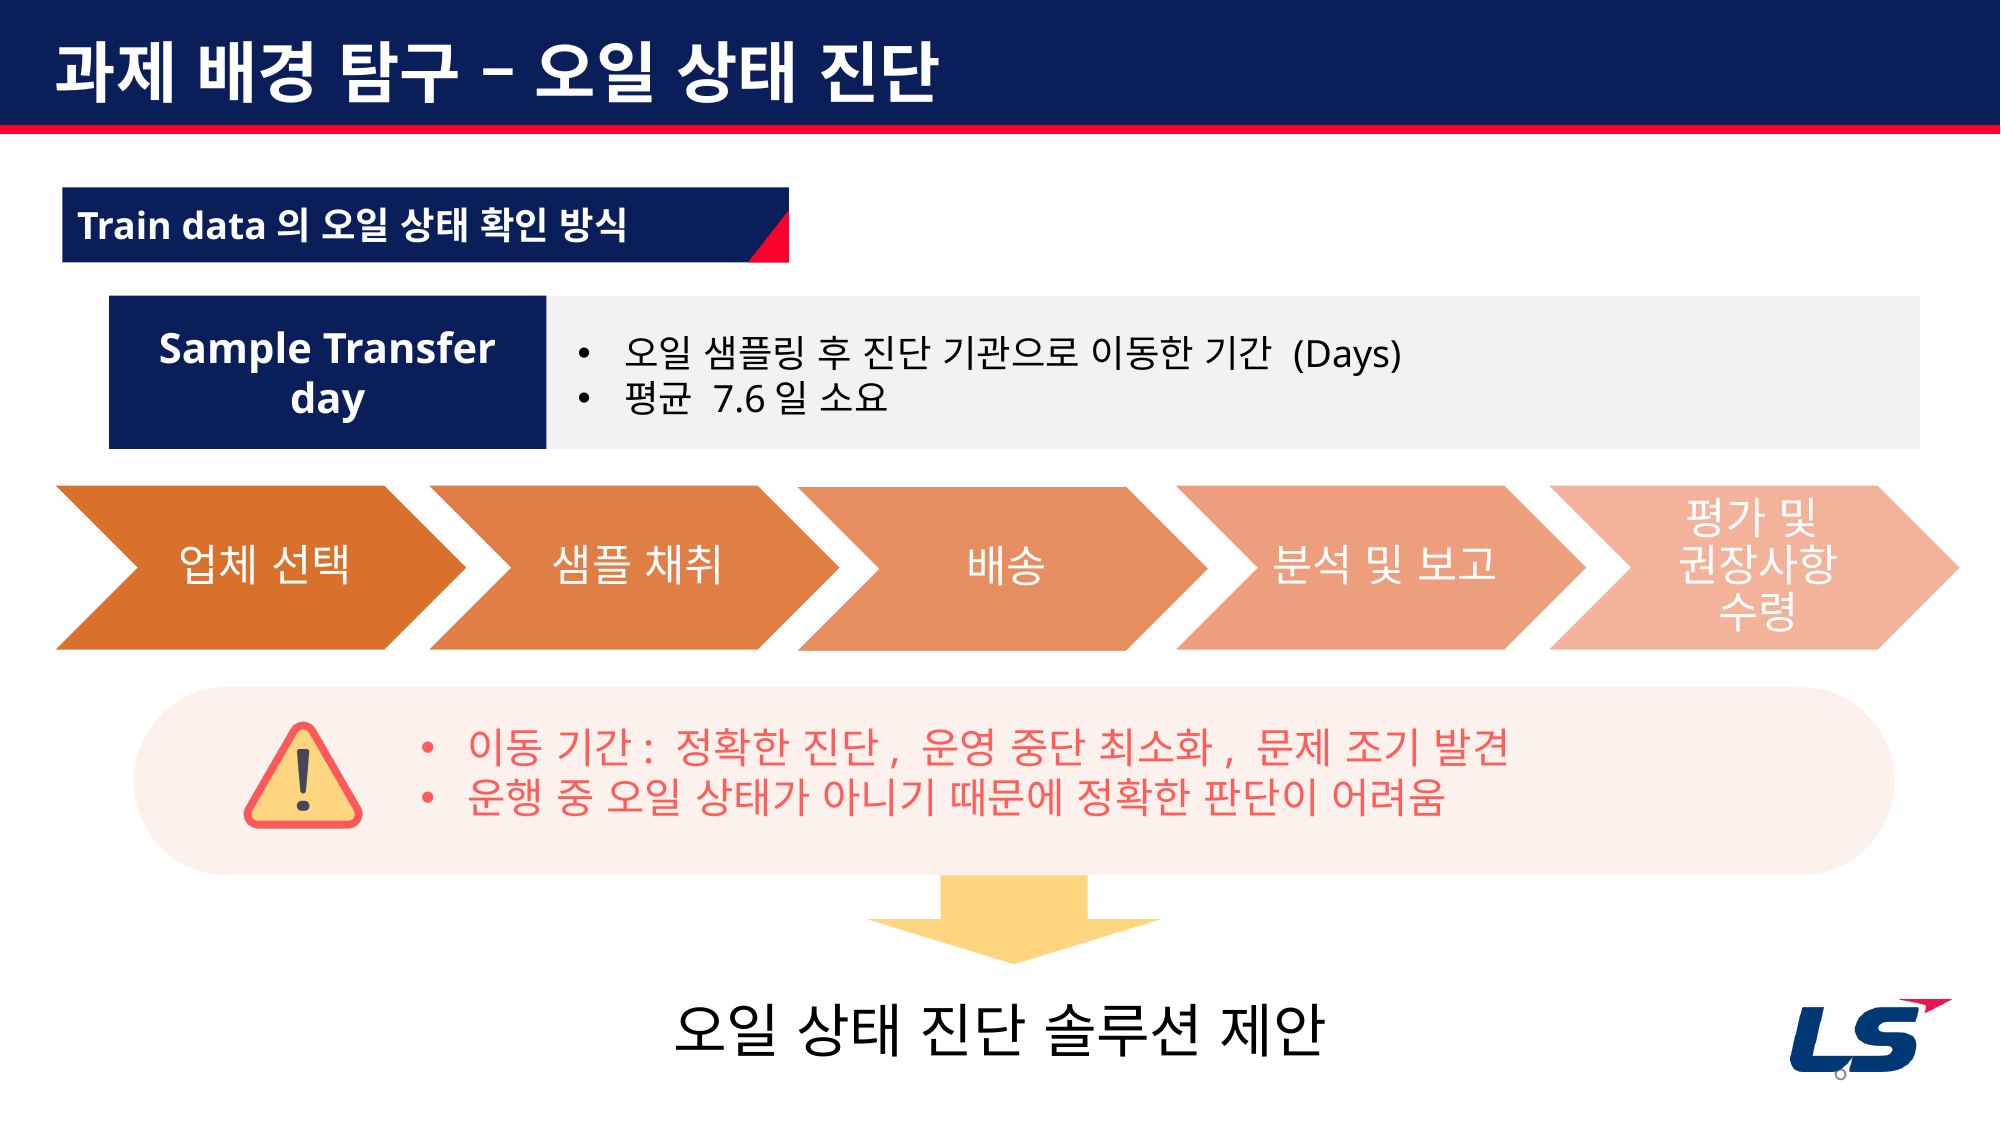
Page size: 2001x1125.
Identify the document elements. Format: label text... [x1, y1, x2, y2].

text_box [745, 207, 790, 264]
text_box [133, 686, 1895, 876]
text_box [109, 295, 1920, 450]
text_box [52, 296, 1962, 839]
picture [1790, 999, 1952, 1073]
slide_number 6 [1412, 1042, 1863, 1103]
text_box 과제 배경 탐구 – 오일 상태 진단 [40, 23, 1975, 119]
text_box 오일 상태 진단 솔루션 제안 [658, 986, 1342, 1071]
text_box [0, 0, 2000, 125]
text_box [866, 876, 1162, 966]
text_box Train data의 오일 상태 확인 방식 [61, 186, 790, 263]
